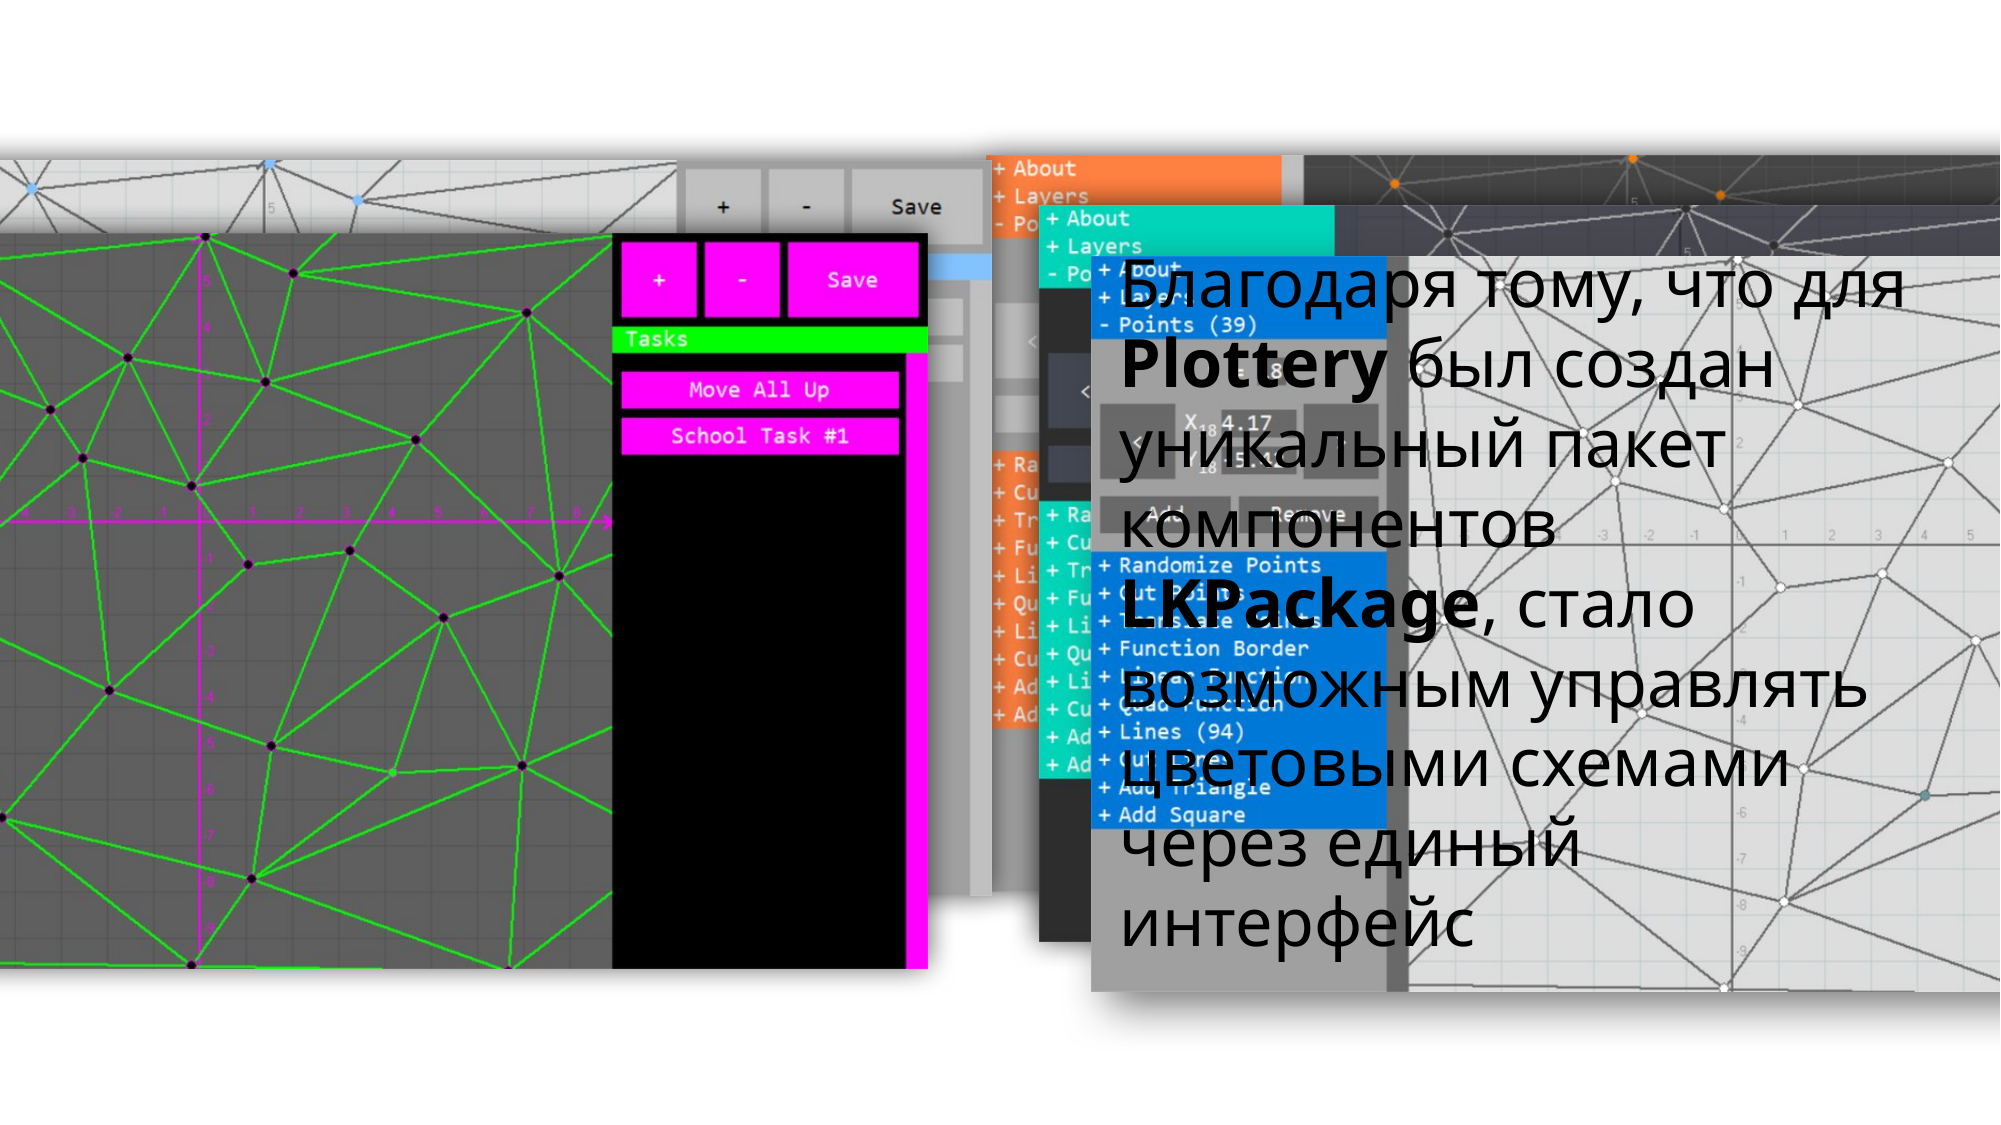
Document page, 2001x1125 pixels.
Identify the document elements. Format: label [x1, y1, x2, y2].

picture [0, 155, 2000, 992]
